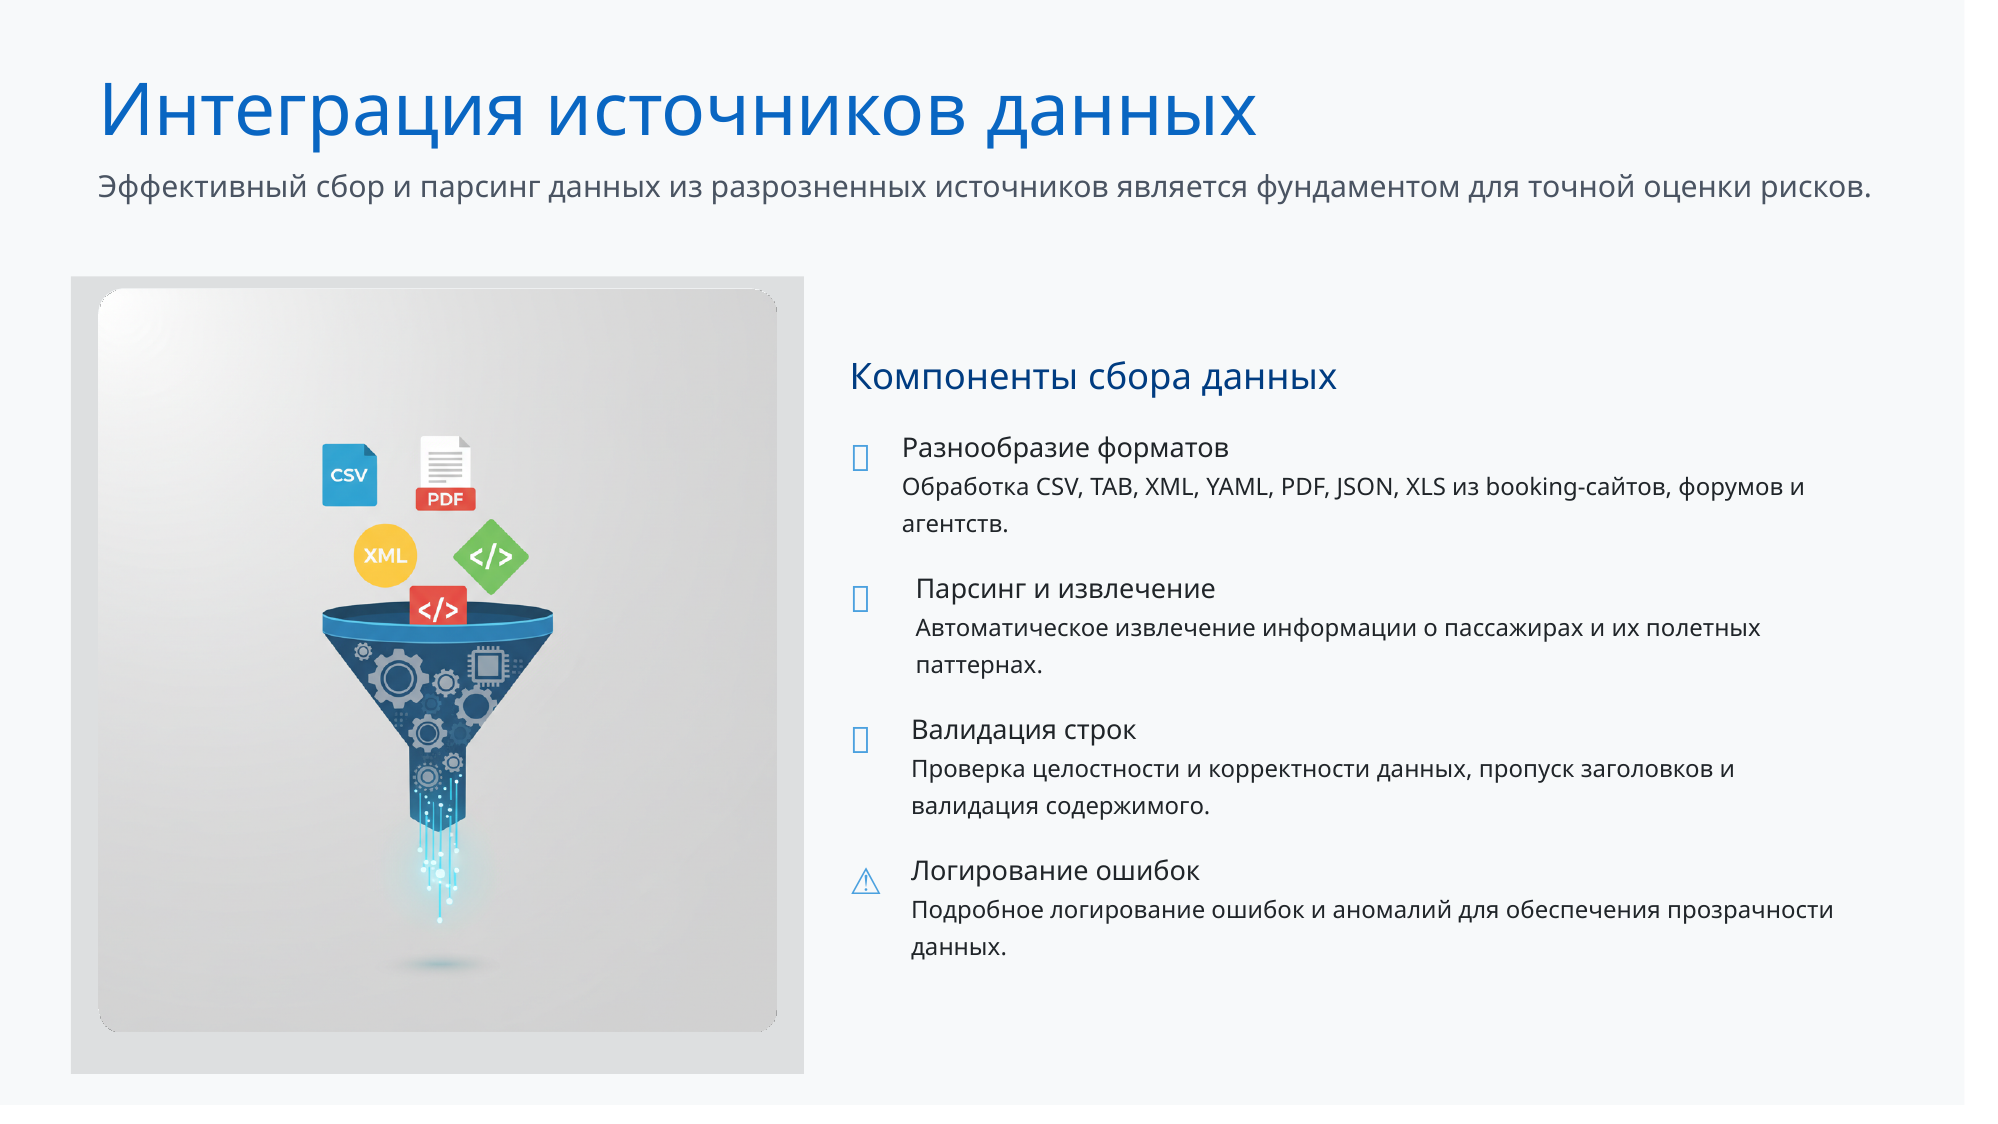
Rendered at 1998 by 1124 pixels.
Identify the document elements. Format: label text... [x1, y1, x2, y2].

title Интеграция источников данных Эффективный сбор и парсинг данных из разрозненных источников является фундаментом для точной оценки рисков. [96, 17, 1885, 250]
text_box  [847, 573, 894, 620]
text_box  [847, 714, 889, 761]
text_box ⚠ [847, 855, 889, 902]
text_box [70, 276, 805, 1075]
text_box  [847, 432, 880, 479]
list Разнообразие форматов Обработка CSV, TAB, XML, YAML, PDF, JSON, XLS из booking-сайтов, форумов и агентств. Парсинг и извлечение Автоматическое извлечение информации о пассажирах и их полетных паттернах. Валидация строк Проверка целостности и корректности данных, пропуск заголовков и валидация содержимого. Логирование ошибок Подробное логирование ошибок и аномалий для обеспечения прозрачности данных. [899, 418, 1848, 1068]
text_box Компоненты сбора данных [847, 350, 1600, 397]
